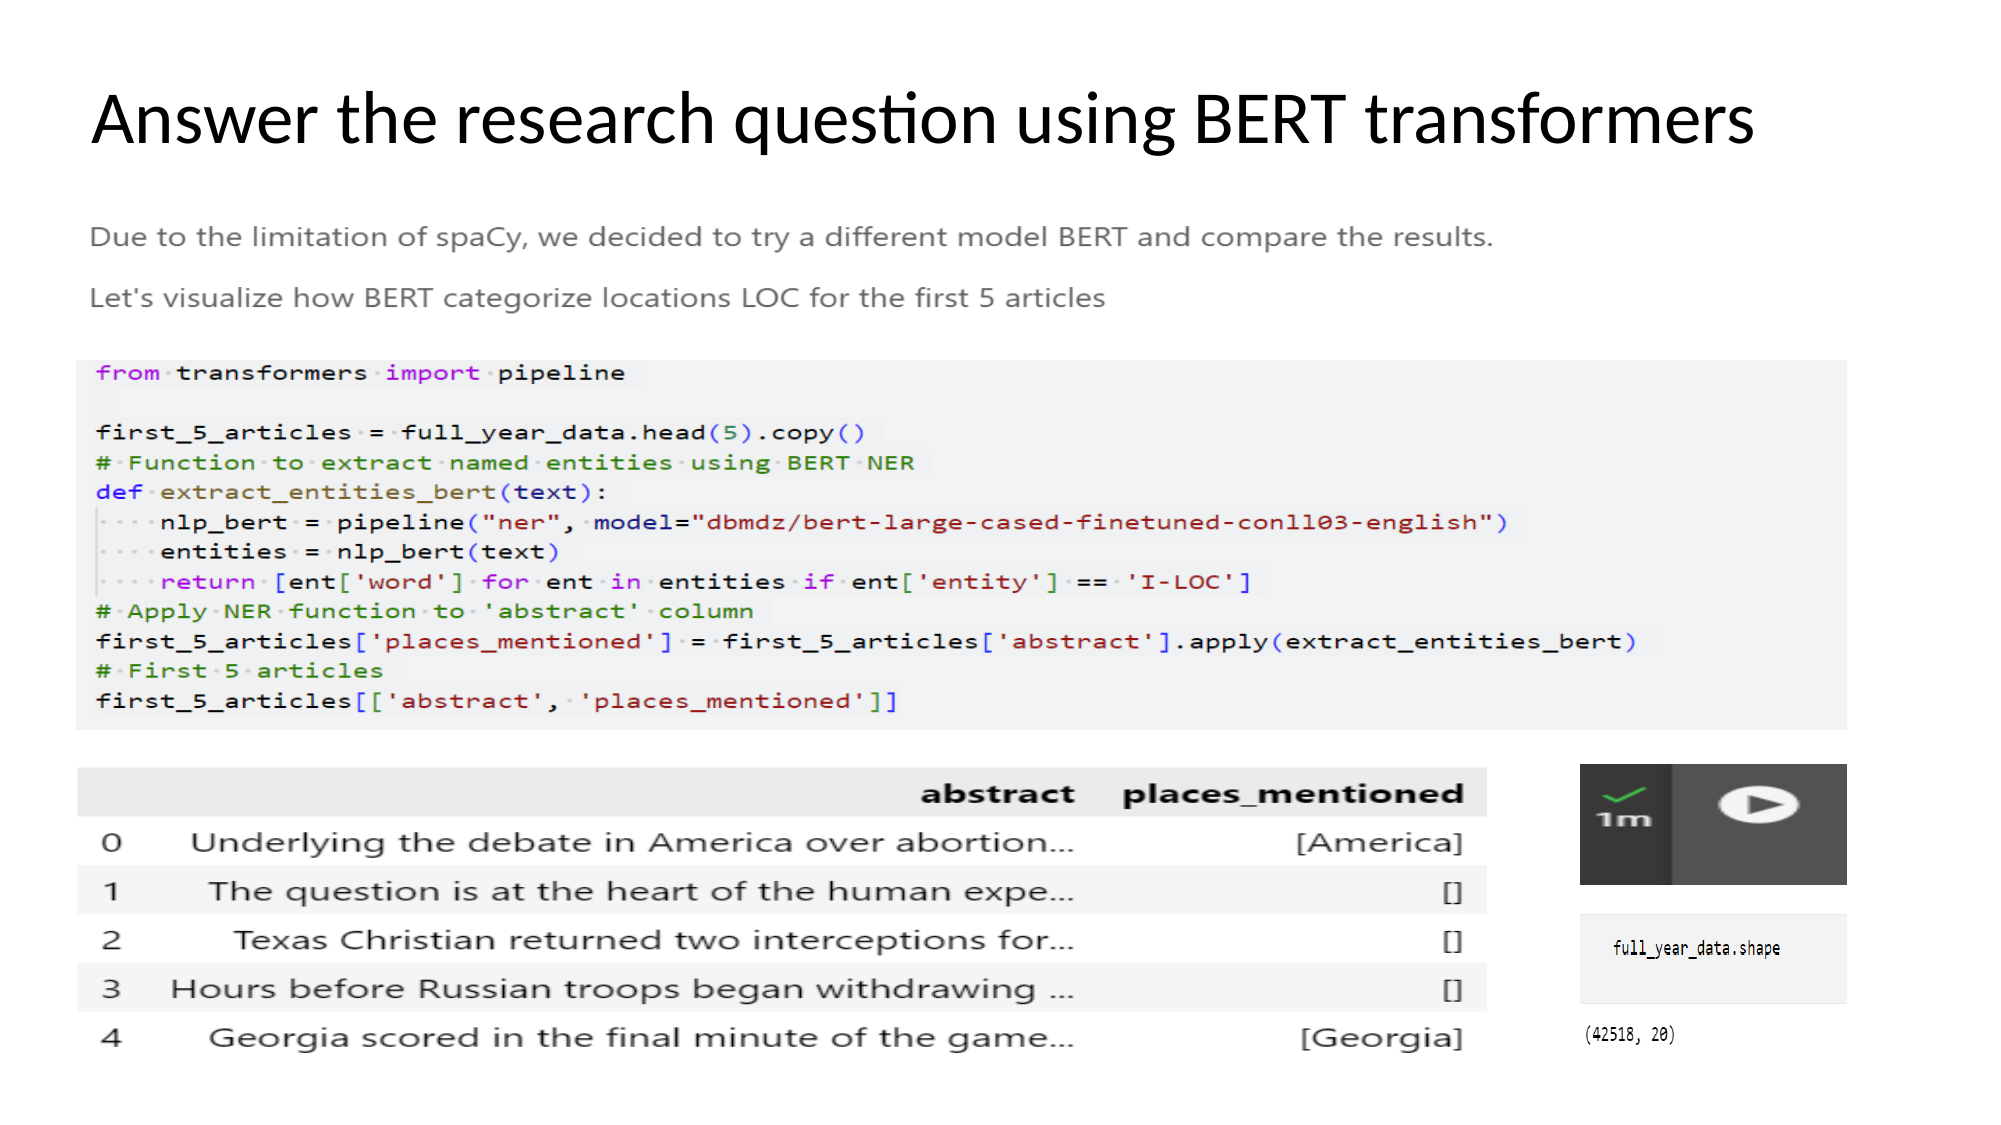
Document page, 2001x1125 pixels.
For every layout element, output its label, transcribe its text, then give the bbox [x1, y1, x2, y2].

text_box Answer the research question using BERT transformers [76, 61, 2000, 167]
picture [76, 360, 1847, 730]
picture [1580, 764, 1847, 885]
picture [76, 202, 1847, 326]
picture [1580, 913, 1847, 1058]
picture [76, 764, 1487, 1064]
